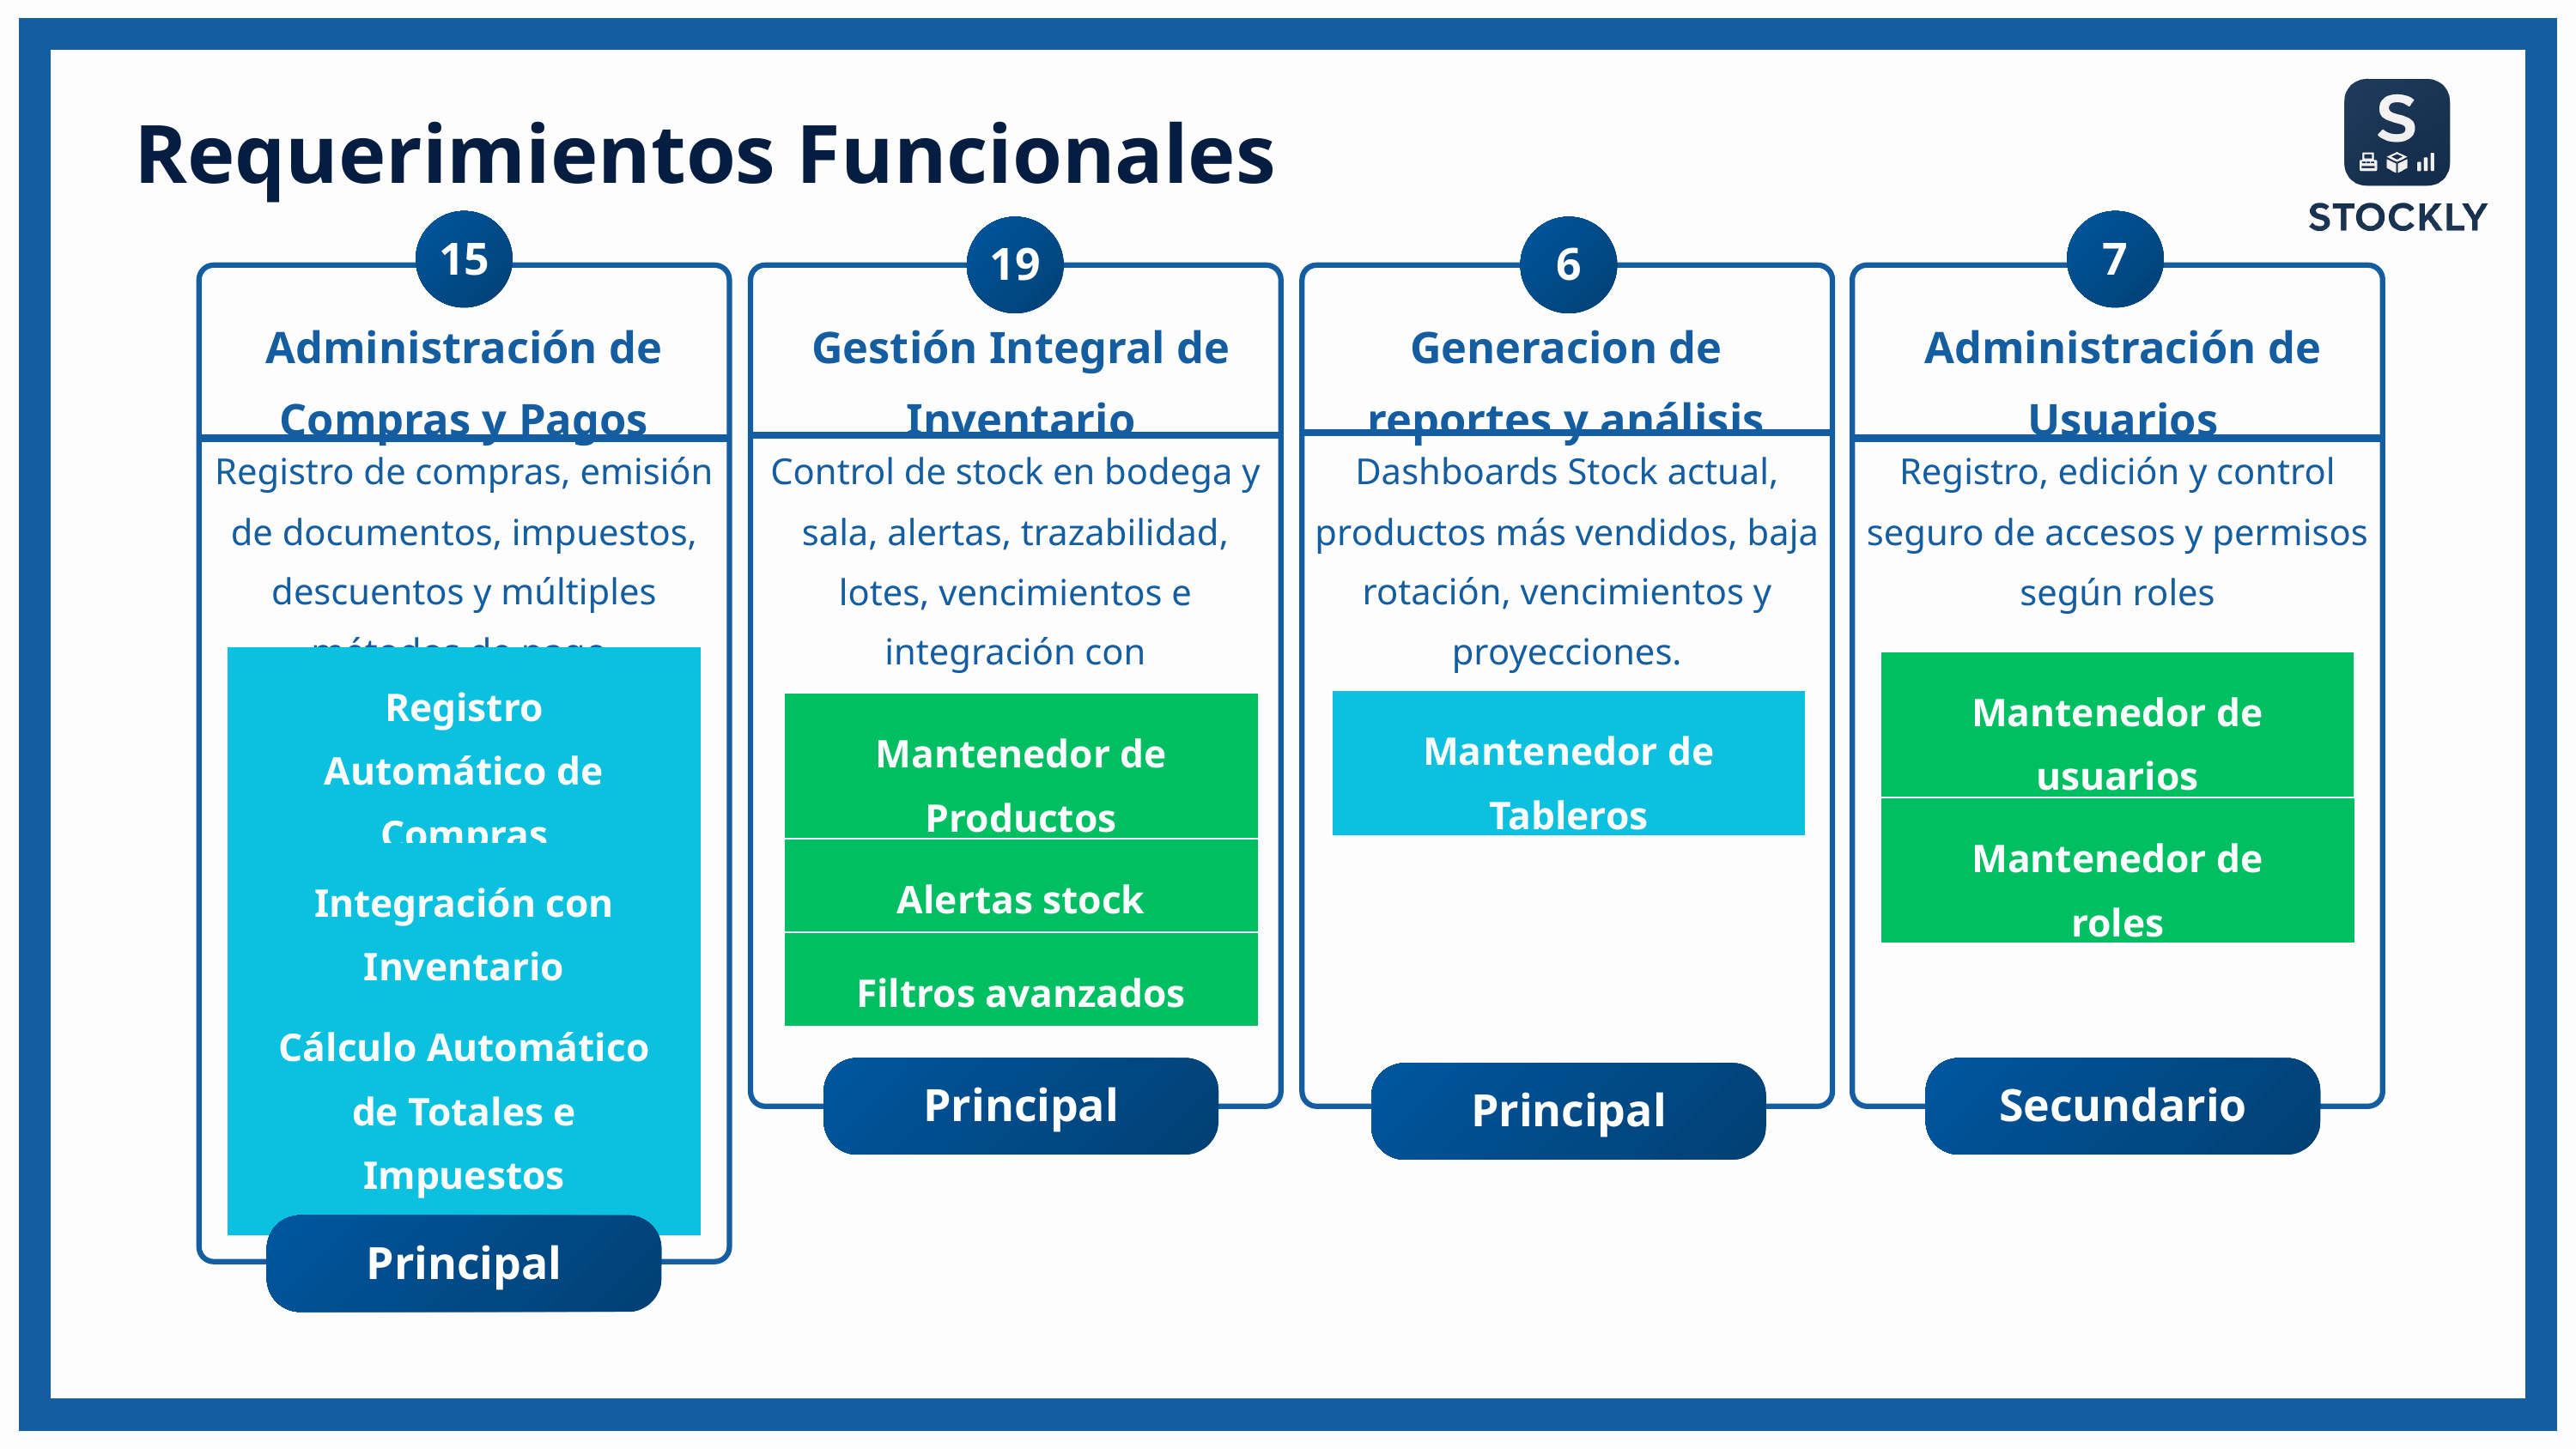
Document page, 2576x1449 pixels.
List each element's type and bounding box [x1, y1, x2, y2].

text_box [1851, 185, 2384, 1155]
text_box [34, 15, 2542, 1415]
text_box [198, 185, 1833, 1313]
